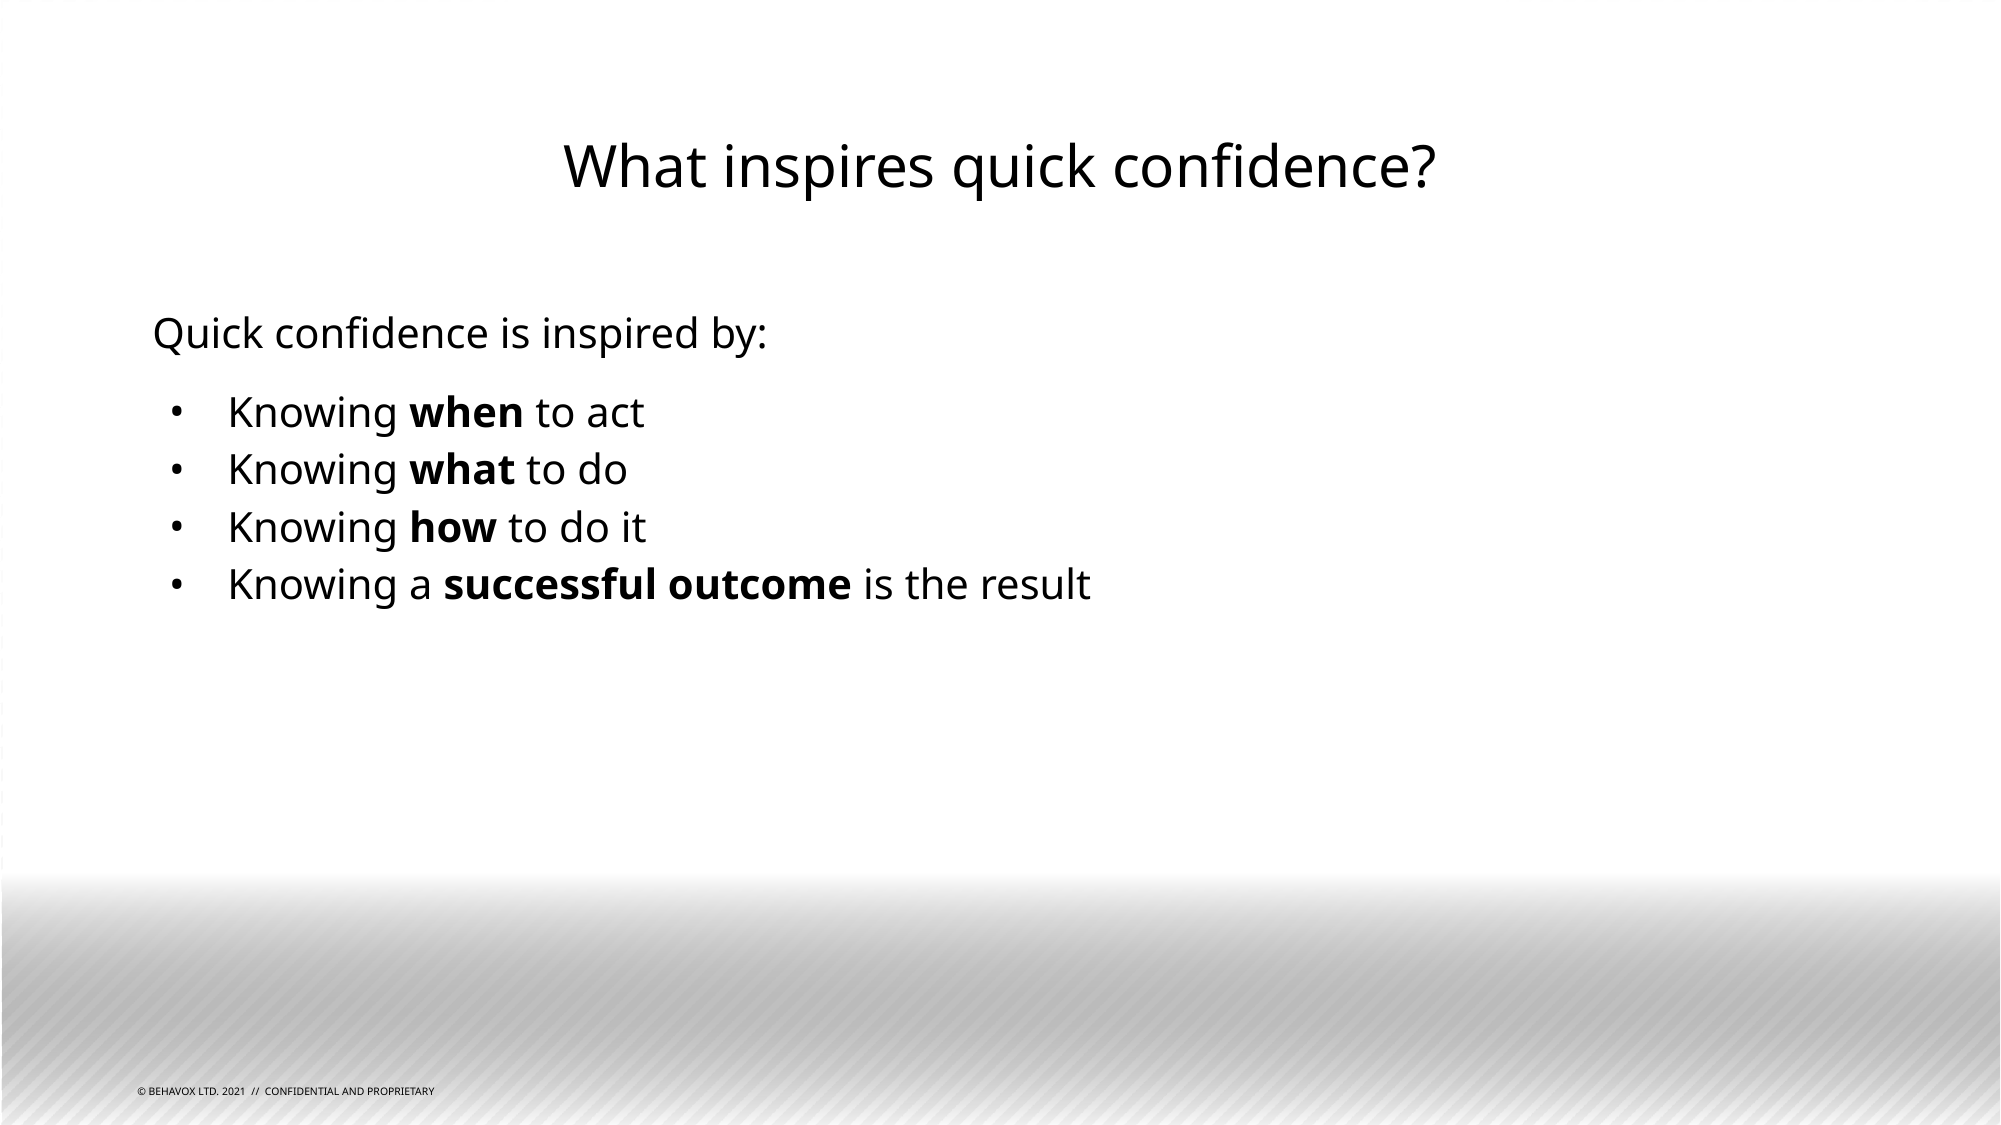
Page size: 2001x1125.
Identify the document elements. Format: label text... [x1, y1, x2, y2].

list Quick confidence is inspired by: Knowing when to act Knowing what to do Knowing how to do it Knowing a successful outcome is the result [137, 299, 1863, 1014]
title What inspires quick confidence? [137, 59, 1863, 278]
